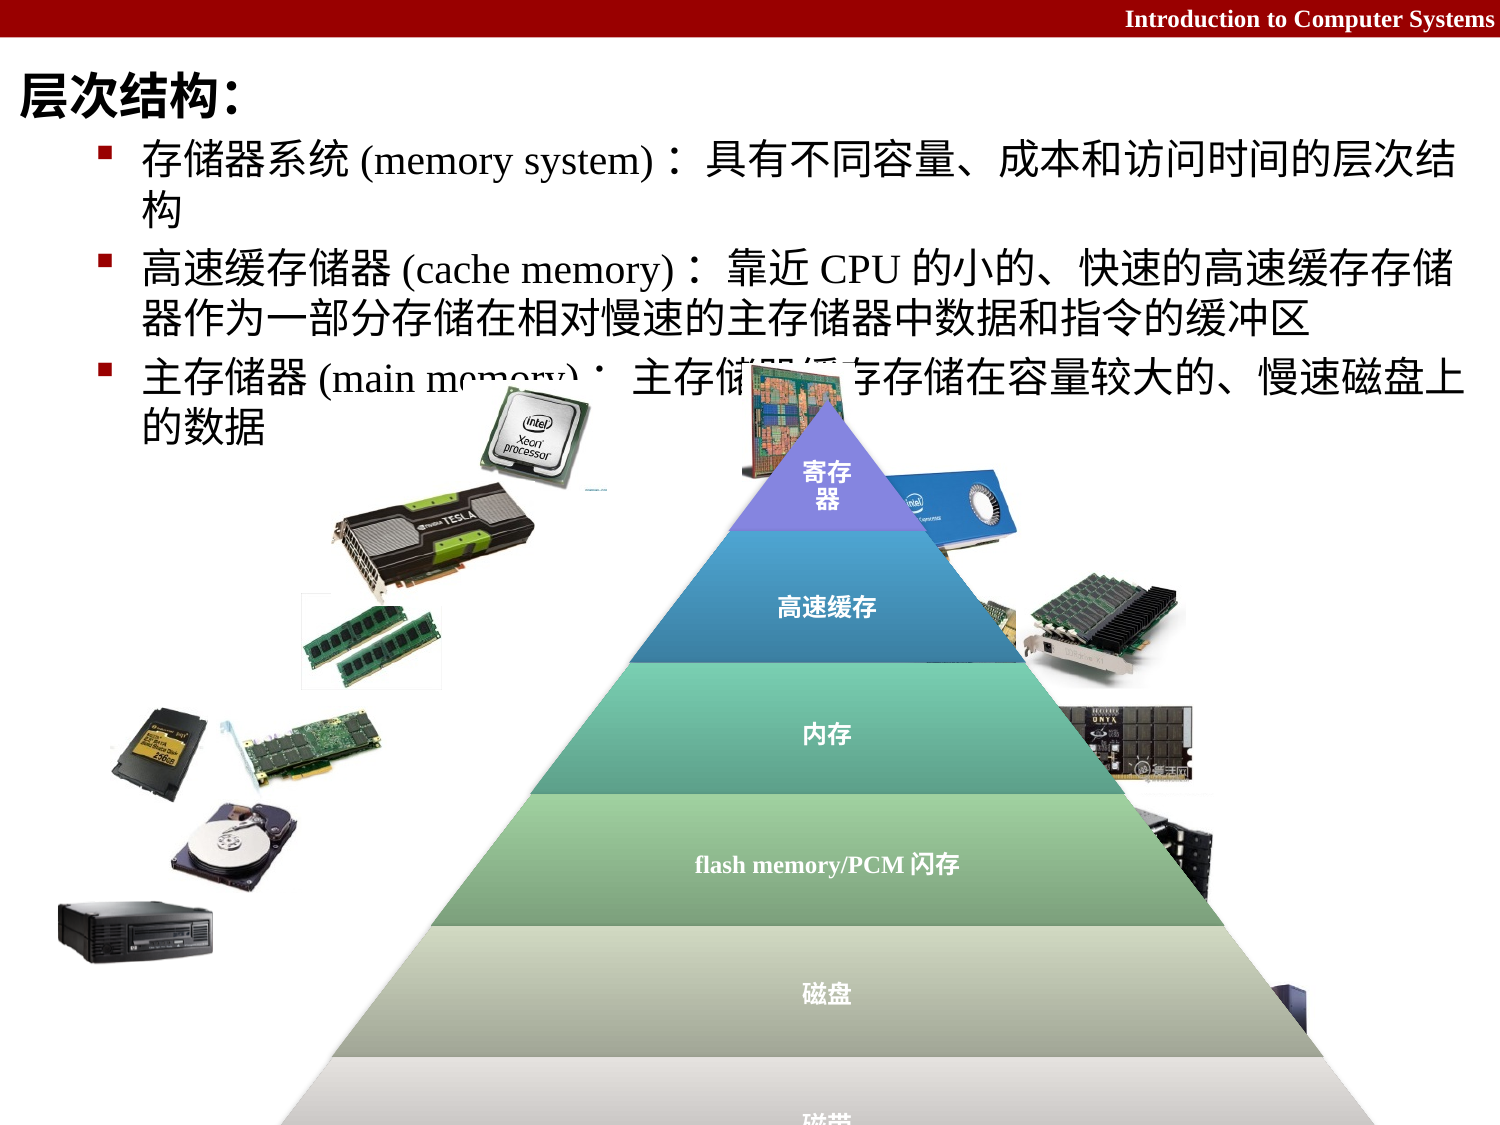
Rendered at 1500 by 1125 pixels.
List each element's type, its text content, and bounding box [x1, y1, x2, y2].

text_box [57, 362, 1316, 1083]
list 层次结构： 存储器系统(memory system)：具有不同容量、成本和访问时间的层次结构 高速缓存储器(cache memory)：靠近CPU的小的、快速的高速缓存存储器作为一部分存储在相对慢速的主存储器中数据和指令的缓冲区 主存储器(main memory)：主存储器缓存存储在容量较大的、慢速磁盘上的数据 [4, 57, 1500, 874]
